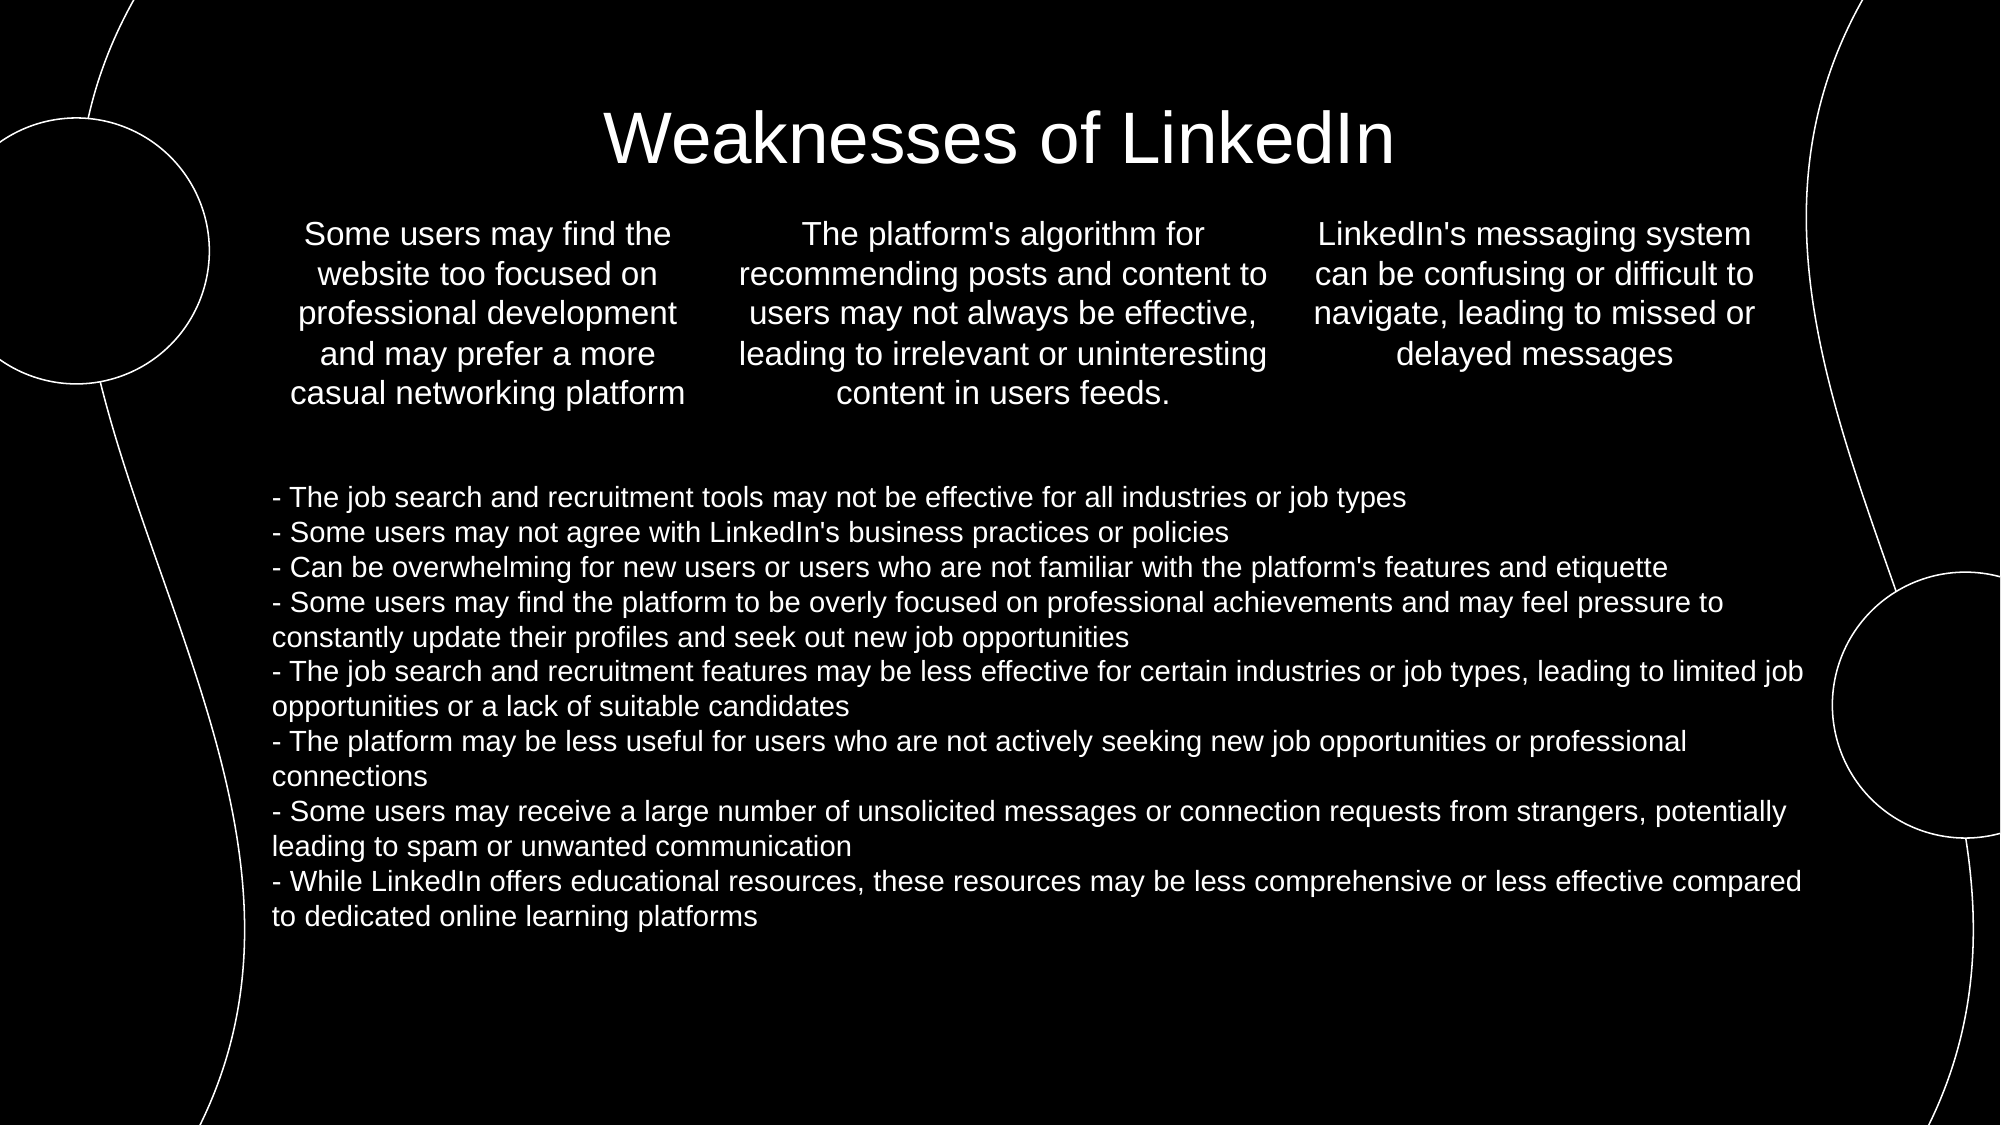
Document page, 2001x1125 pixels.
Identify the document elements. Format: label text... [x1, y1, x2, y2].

title The platform's algorithm for recommending posts and content to users may not always be effective, leading to irrelevant or uninteresting content in users feeds. [719, 196, 1288, 423]
title - The job search and recruitment tools may not be effective for all industries or job types - Some users may not agree with LinkedIn's business practices or policies - Can be overwhelming for new users or users who are not familiar with the platform's features and etiquette - Some users may find the platform to be overly focused on professional achievements and may feel pressure to constantly update their profiles and seek out new job opportunities - The job search and recruitment features may be less effective for certain industries or job types, leading to limited job opportunities or a lack of suitable candidates - The platform may be less useful for users who are not actively seeking new job opportunities or professional connections - Some users may receive a large number of unsolicited messages or connection requests from strangers, potentially leading to spam or unwanted communication - While LinkedIn offers educational resources, these resources may be less comprehensive or less effective compared to dedicated online learning platforms [256, 422, 1843, 1059]
title Some users may find the website too focused on professional development and may prefer a more casual networking platform [256, 196, 719, 422]
title LinkedIn's messaging system can be confusing or difficult to navigate, leading to missed or delayed messages [1288, 196, 1782, 423]
title Weaknesses of LinkedIn [157, 71, 1843, 197]
